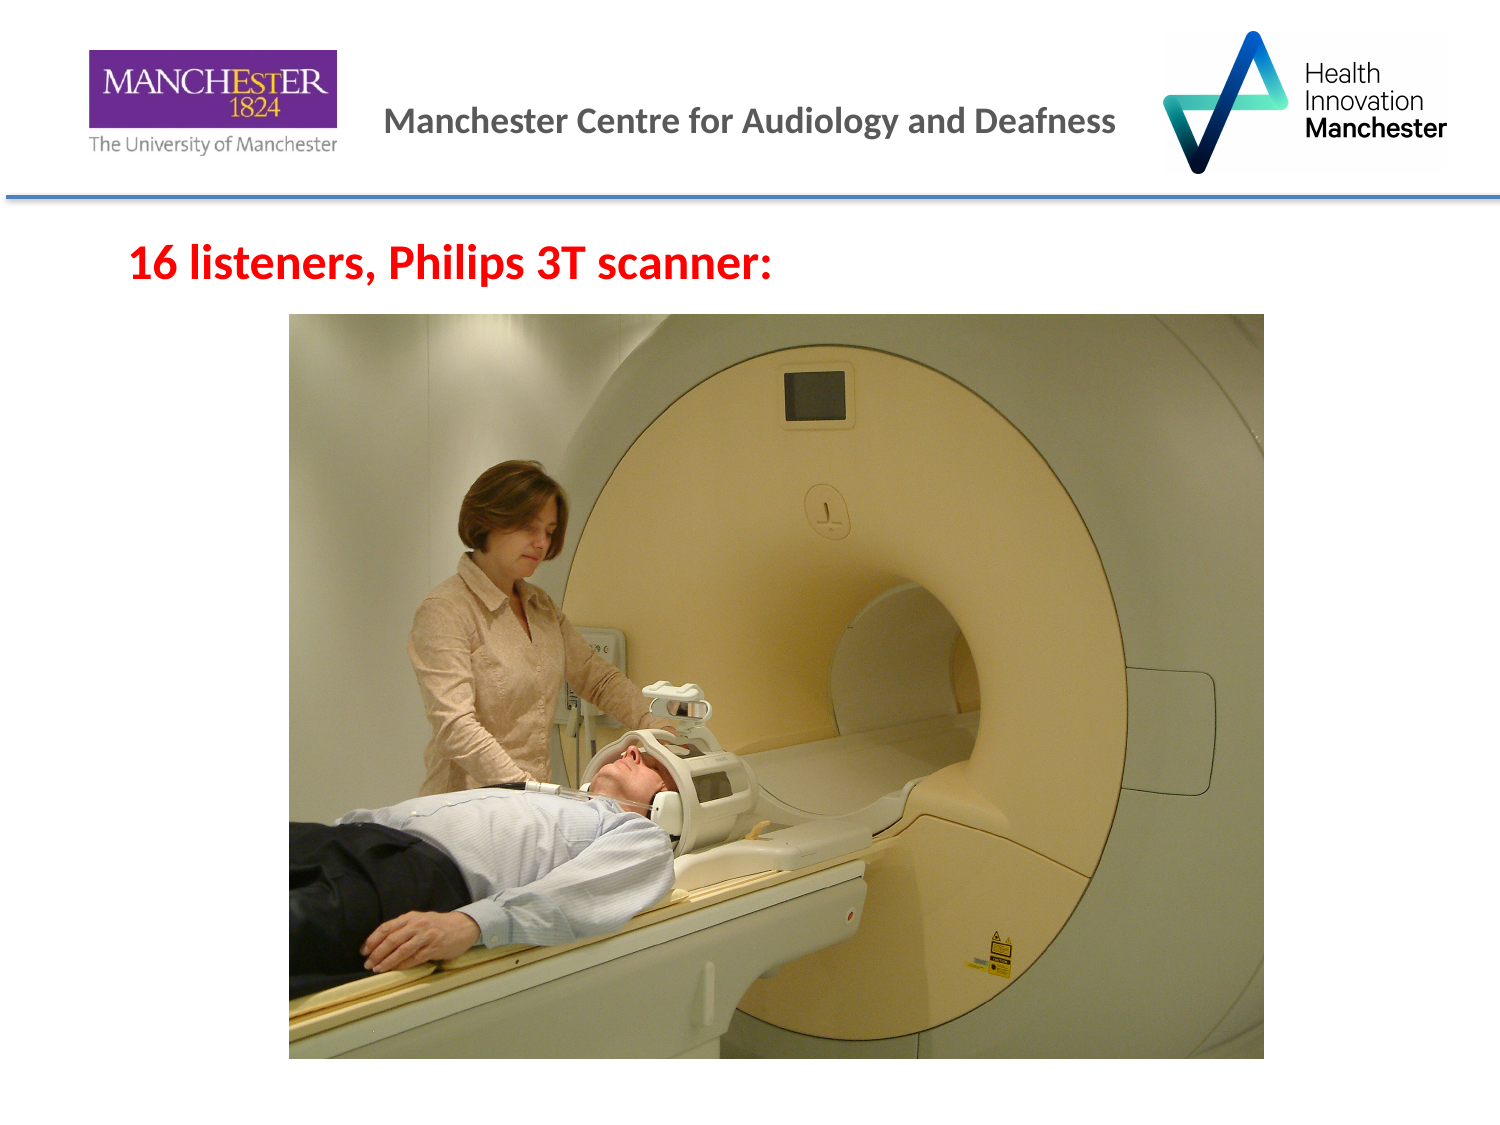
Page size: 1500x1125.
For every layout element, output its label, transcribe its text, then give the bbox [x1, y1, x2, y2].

picture [89, 50, 337, 156]
picture [288, 314, 1264, 1059]
text_box 16 listeners, Philips 3T scanner: [112, 184, 1250, 335]
picture [1163, 31, 1447, 174]
